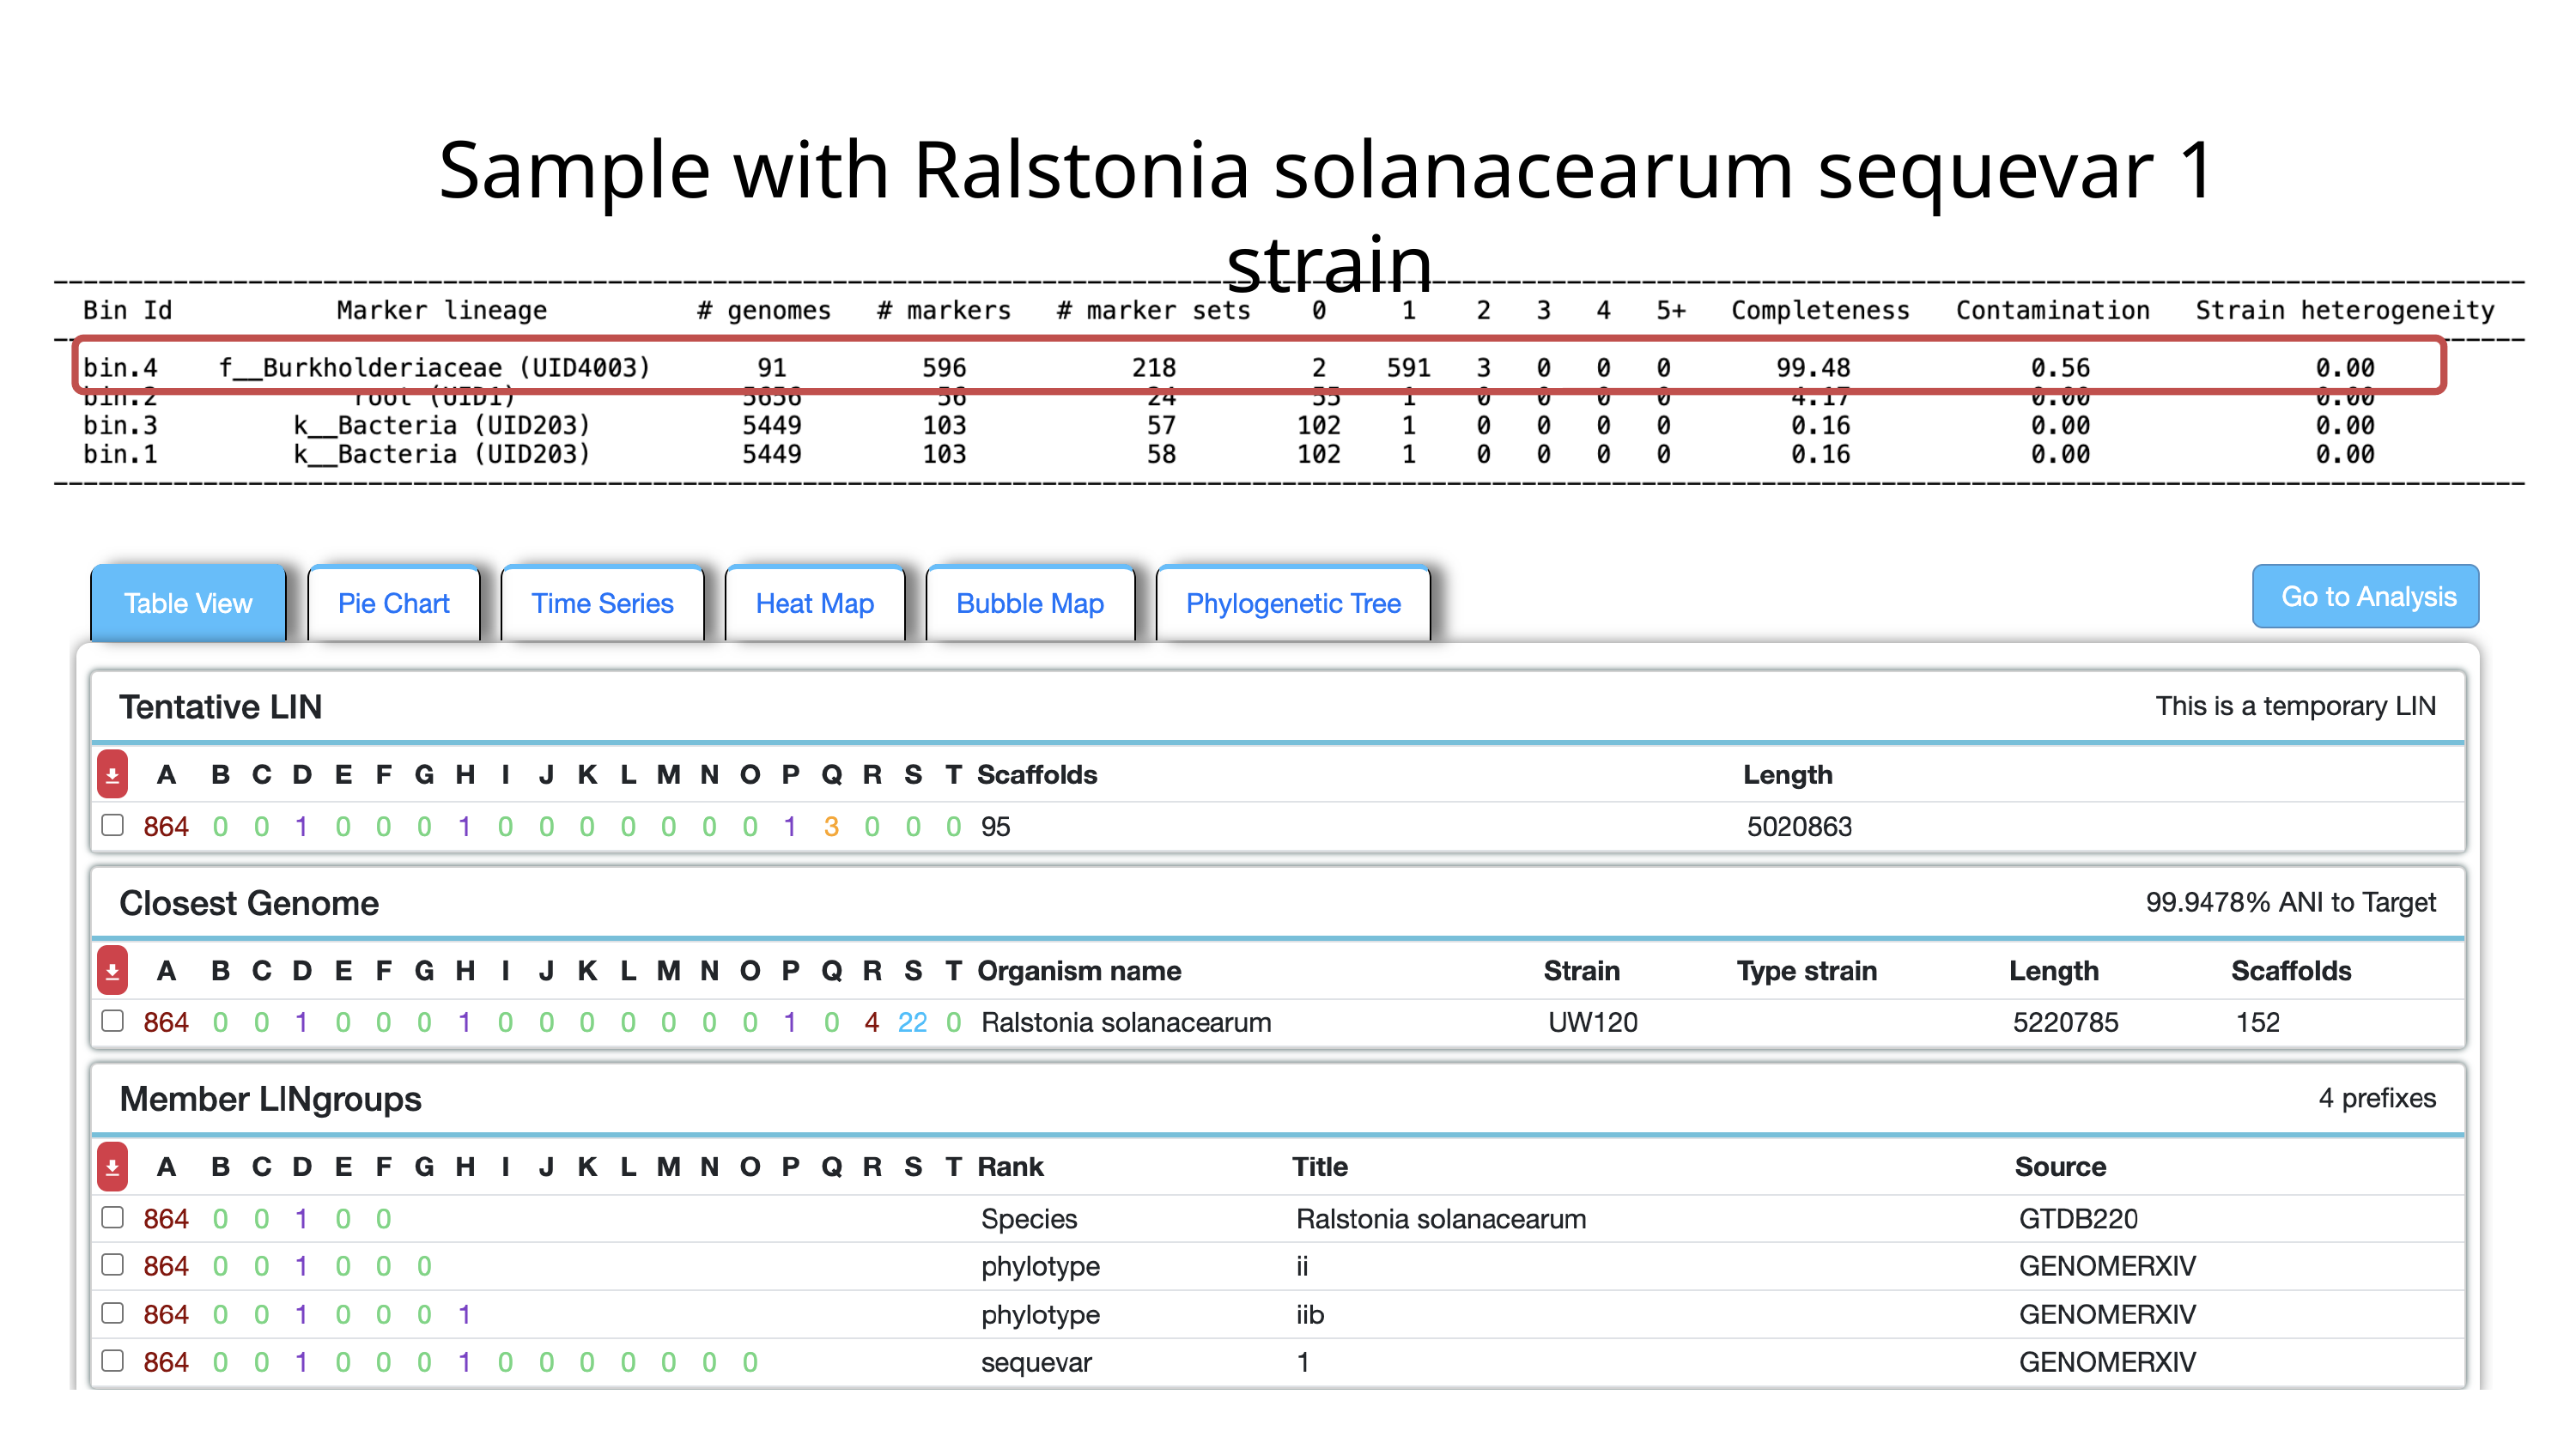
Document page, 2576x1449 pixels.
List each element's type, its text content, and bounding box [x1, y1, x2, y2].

picture [70, 545, 2493, 1390]
picture [46, 273, 2530, 494]
text_box Sample with Ralstonia solanacearum sequevar 1 strain [332, 112, 2330, 273]
